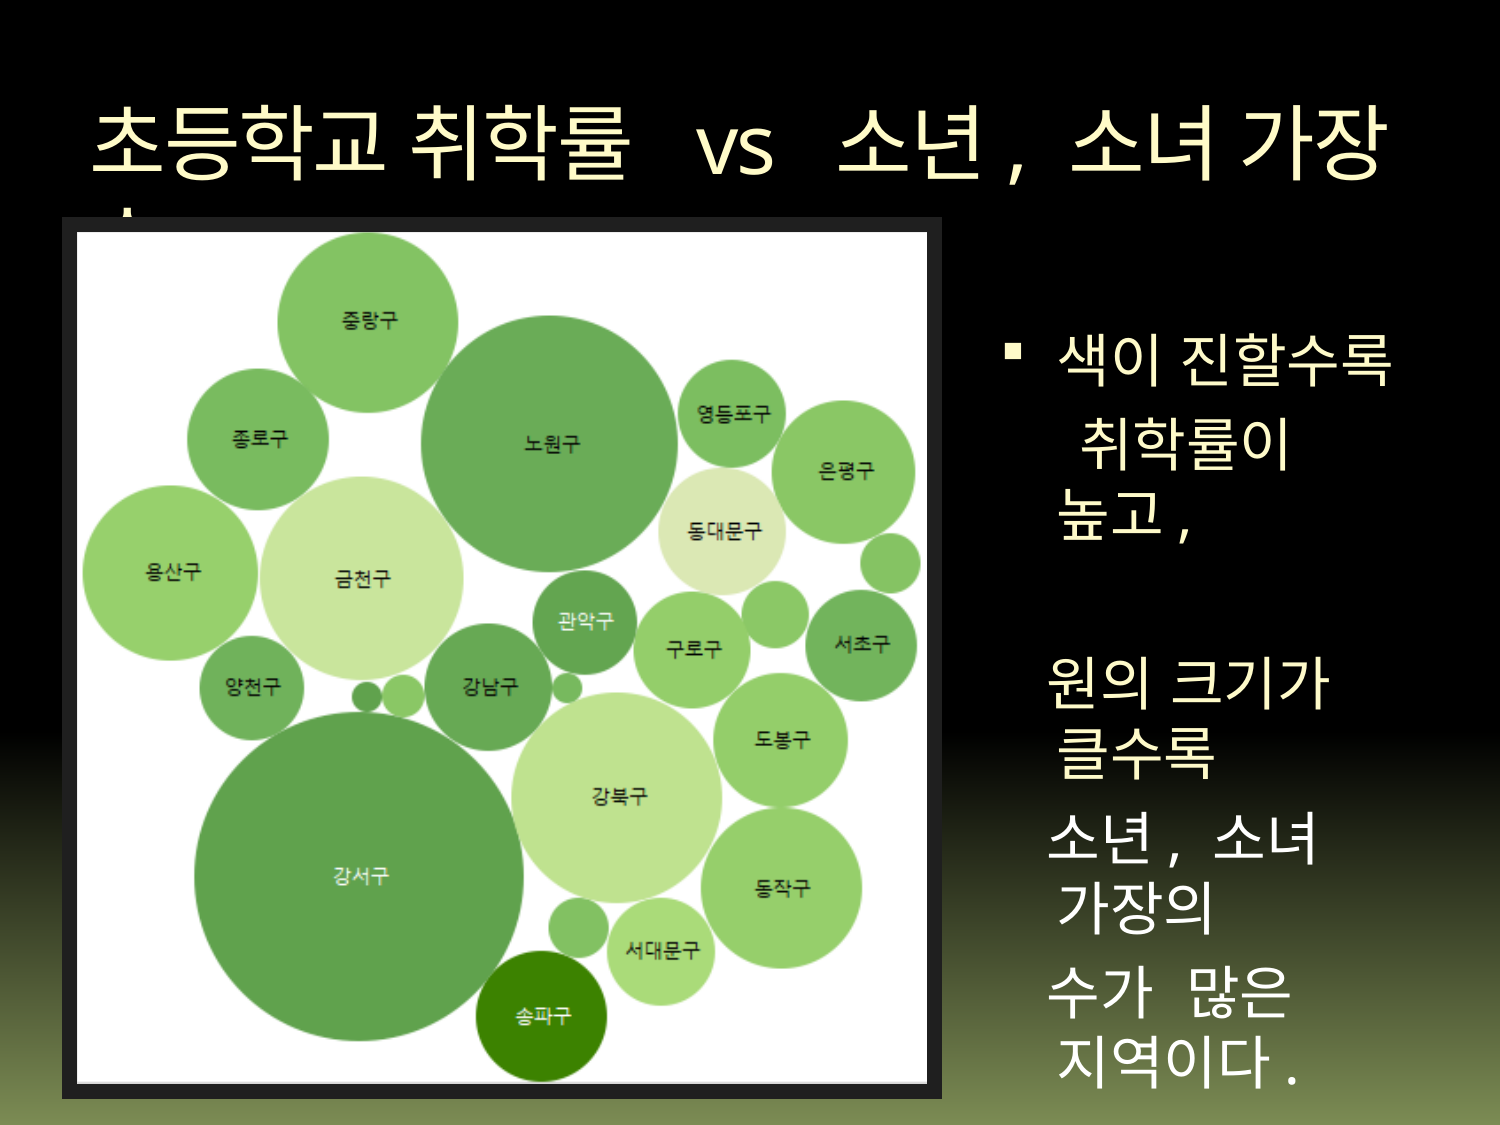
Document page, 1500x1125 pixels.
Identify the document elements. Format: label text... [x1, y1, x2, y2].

list 색이 진할수록 취학률이 높고, 원의 크기가 클수록 소년, 소녀 가장의 수가 많은 지역이다. [974, 231, 1427, 1033]
title 초등학교 취학률 vs 소년, 소녀 가장 수 [75, 83, 1425, 234]
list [76, 231, 928, 1085]
